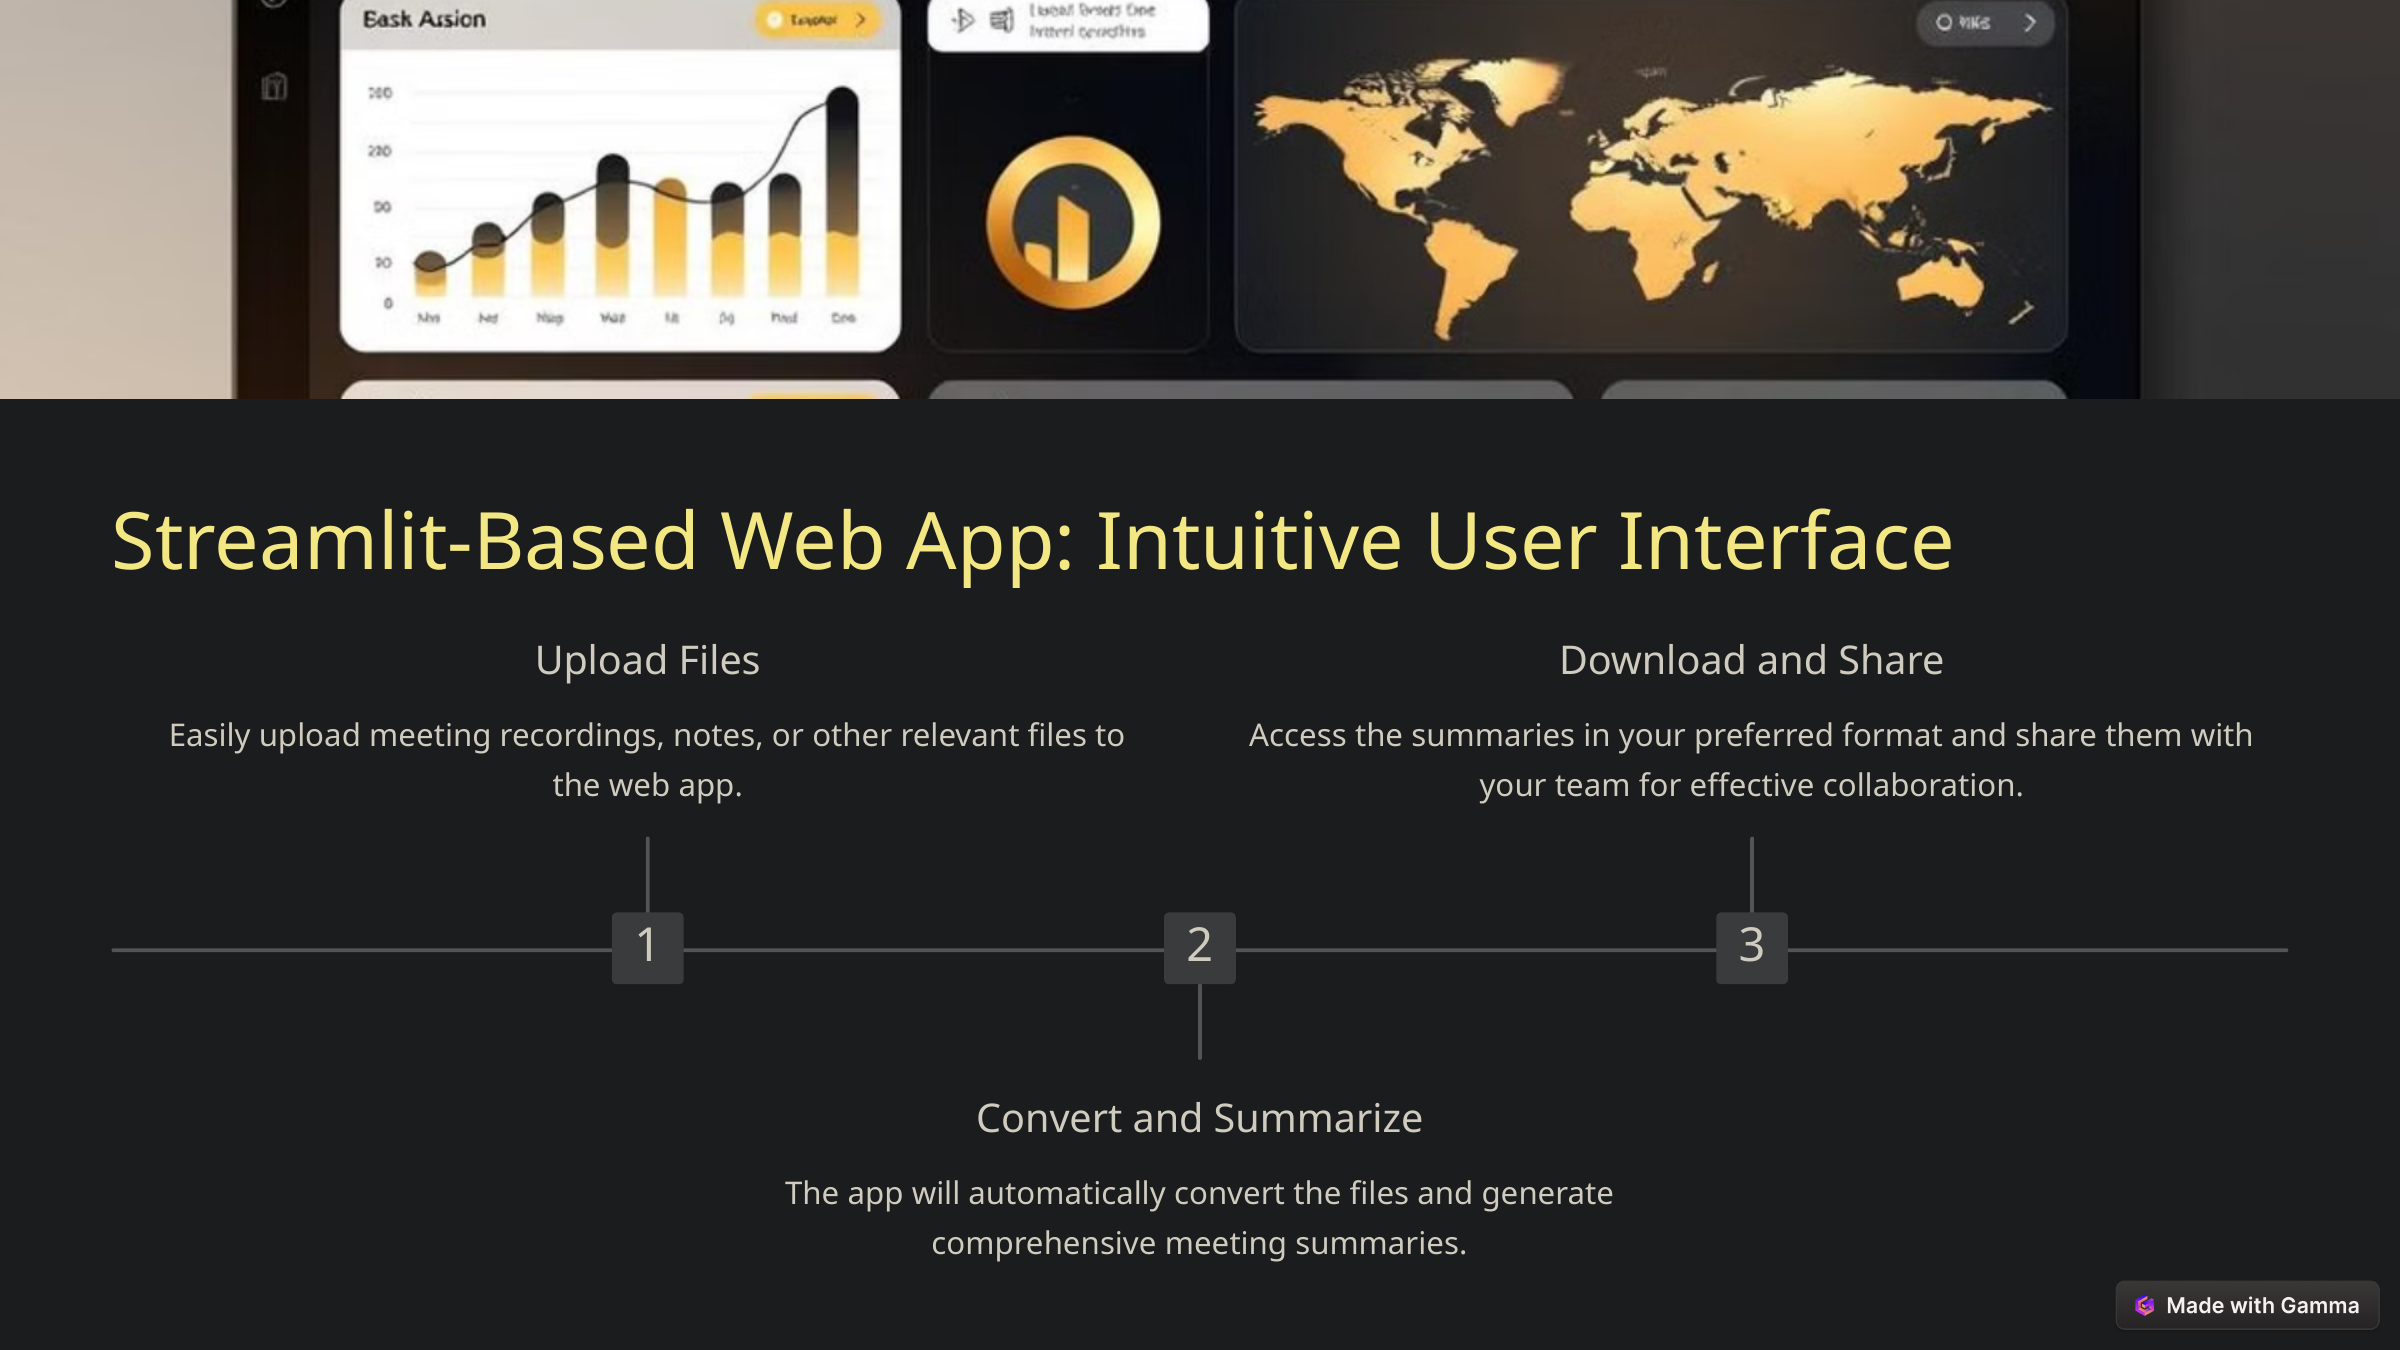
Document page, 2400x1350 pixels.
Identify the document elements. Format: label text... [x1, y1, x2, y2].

text_box [1716, 912, 1789, 985]
text_box [611, 912, 684, 985]
text_box [1164, 912, 1236, 985]
text_box [111, 948, 611, 953]
text_box [1236, 948, 1716, 953]
text_box 1 [639, 924, 656, 973]
picture [2106, 1271, 2389, 1339]
text_box Easily upload meeting recordings, notes, or other relevant files to the web app. [143, 702, 1153, 805]
text_box 3 [1737, 924, 1767, 973]
picture [0, 0, 2400, 399]
text_box Download and Share [1549, 633, 1955, 684]
text_box 2 [1185, 924, 1215, 973]
text_box Streamlit-Based Web App: Intuitive User Interface [111, 486, 2028, 586]
text_box [1788, 948, 2289, 953]
text_box [1198, 985, 1202, 1060]
text_box Upload Files [448, 633, 848, 684]
text_box [684, 948, 1164, 953]
text_box [645, 836, 650, 912]
text_box Access the summaries in your preferred format and share them with your team for effective collaboration. [1247, 702, 2257, 805]
text_box The app will automatically convert the files and generate comprehensive meeting summaries. [695, 1160, 1705, 1263]
text_box [1750, 836, 1754, 912]
text_box Convert and Summarize [967, 1091, 1433, 1142]
